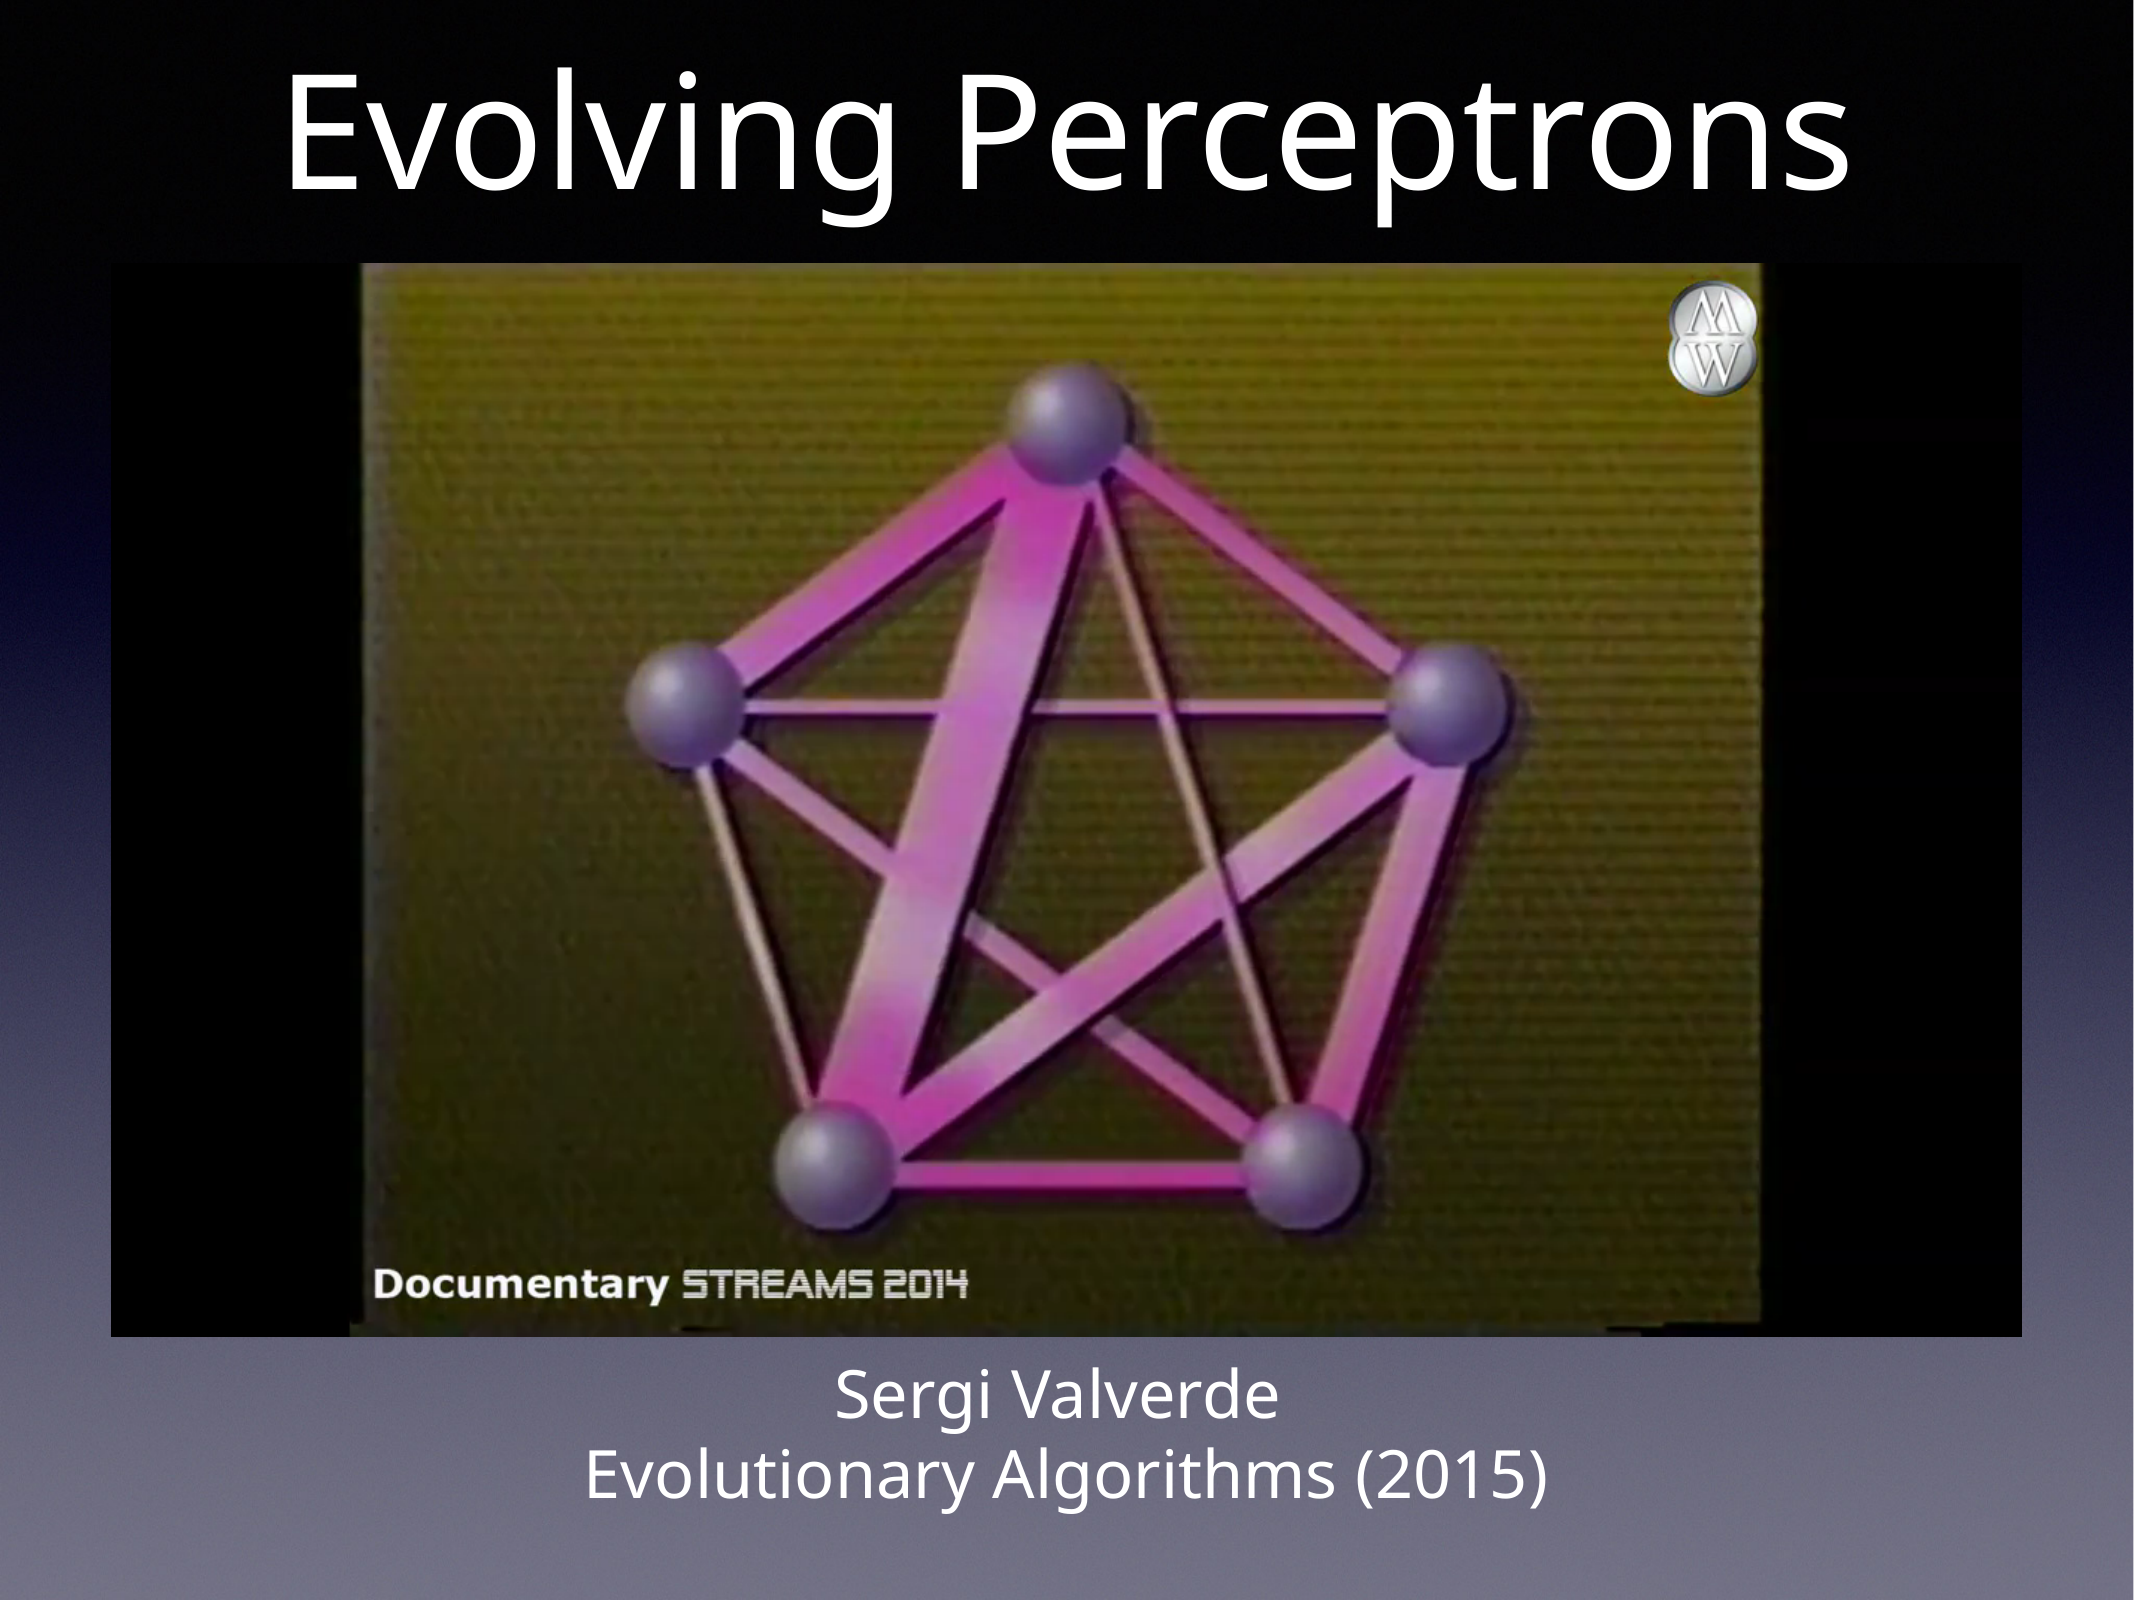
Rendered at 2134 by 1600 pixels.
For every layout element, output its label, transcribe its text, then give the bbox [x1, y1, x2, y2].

subtitle Sergi Valverde Evolutionary Algorithms (2015) [207, 1348, 1926, 1530]
picture [0, 0, 2134, 1600]
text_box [110, 261, 2023, 1338]
title Evolving Perceptrons [207, 18, 1926, 231]
